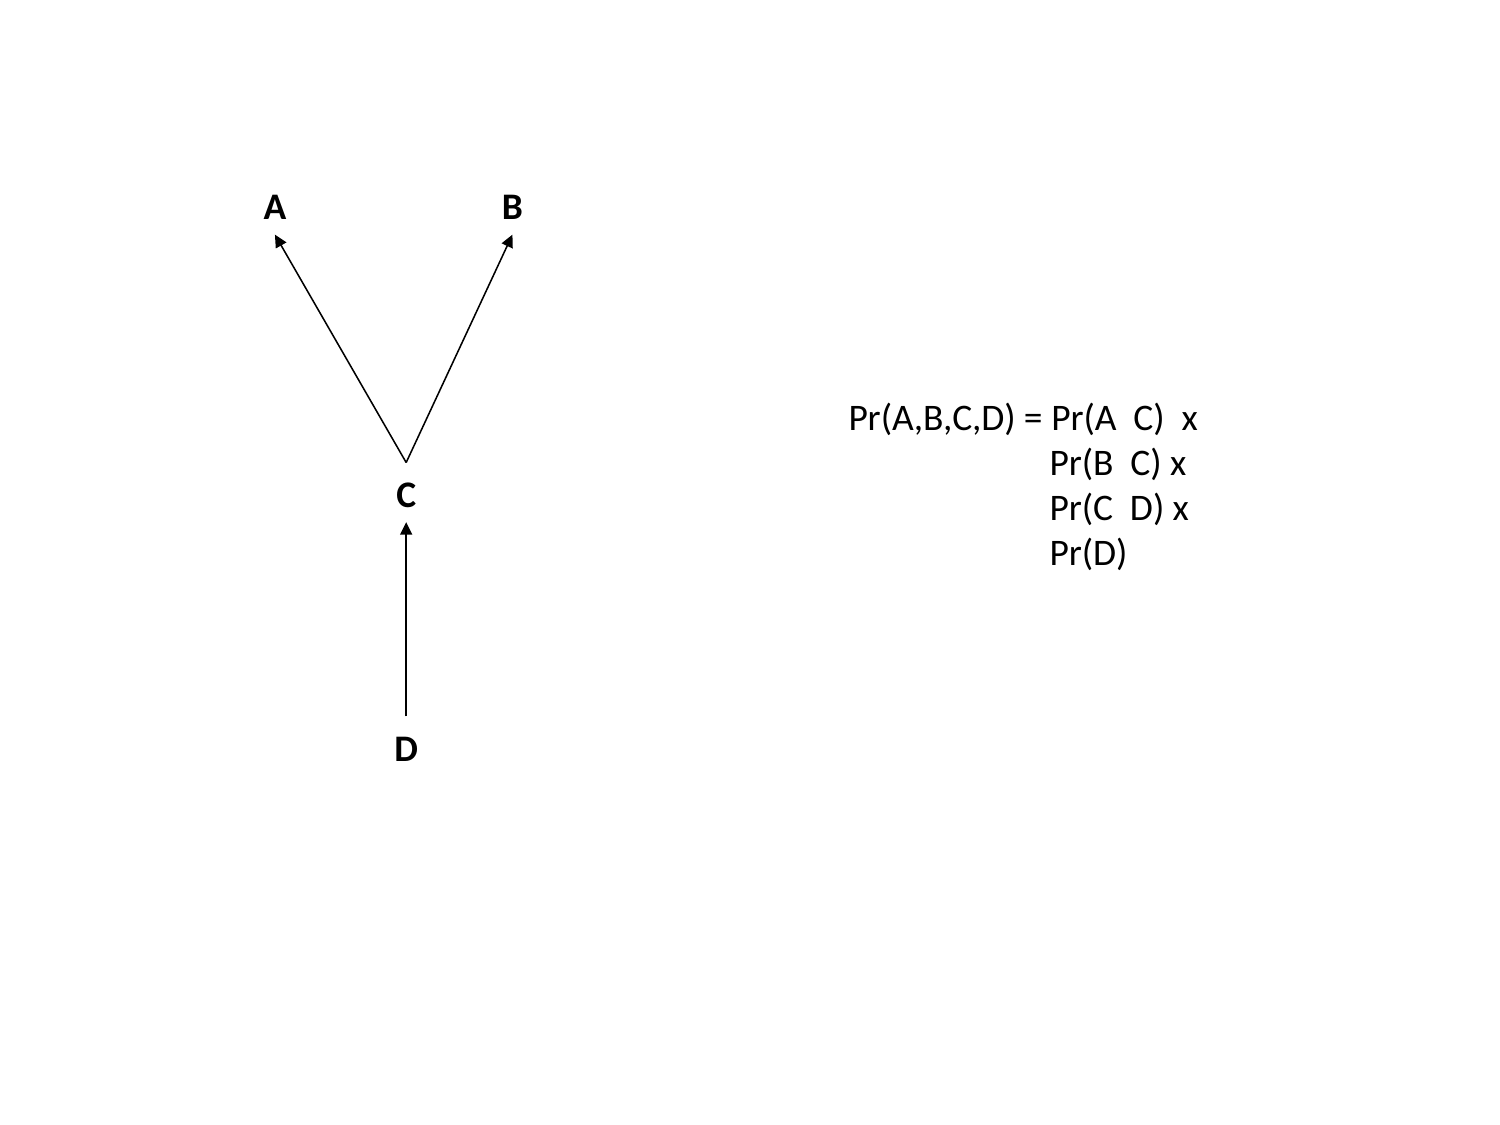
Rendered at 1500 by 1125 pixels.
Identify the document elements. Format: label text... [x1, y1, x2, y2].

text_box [405, 235, 513, 463]
text_box C [368, 470, 444, 523]
text_box A [237, 174, 313, 235]
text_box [274, 235, 403, 463]
text_box B [474, 174, 550, 235]
text_box D [368, 716, 444, 777]
